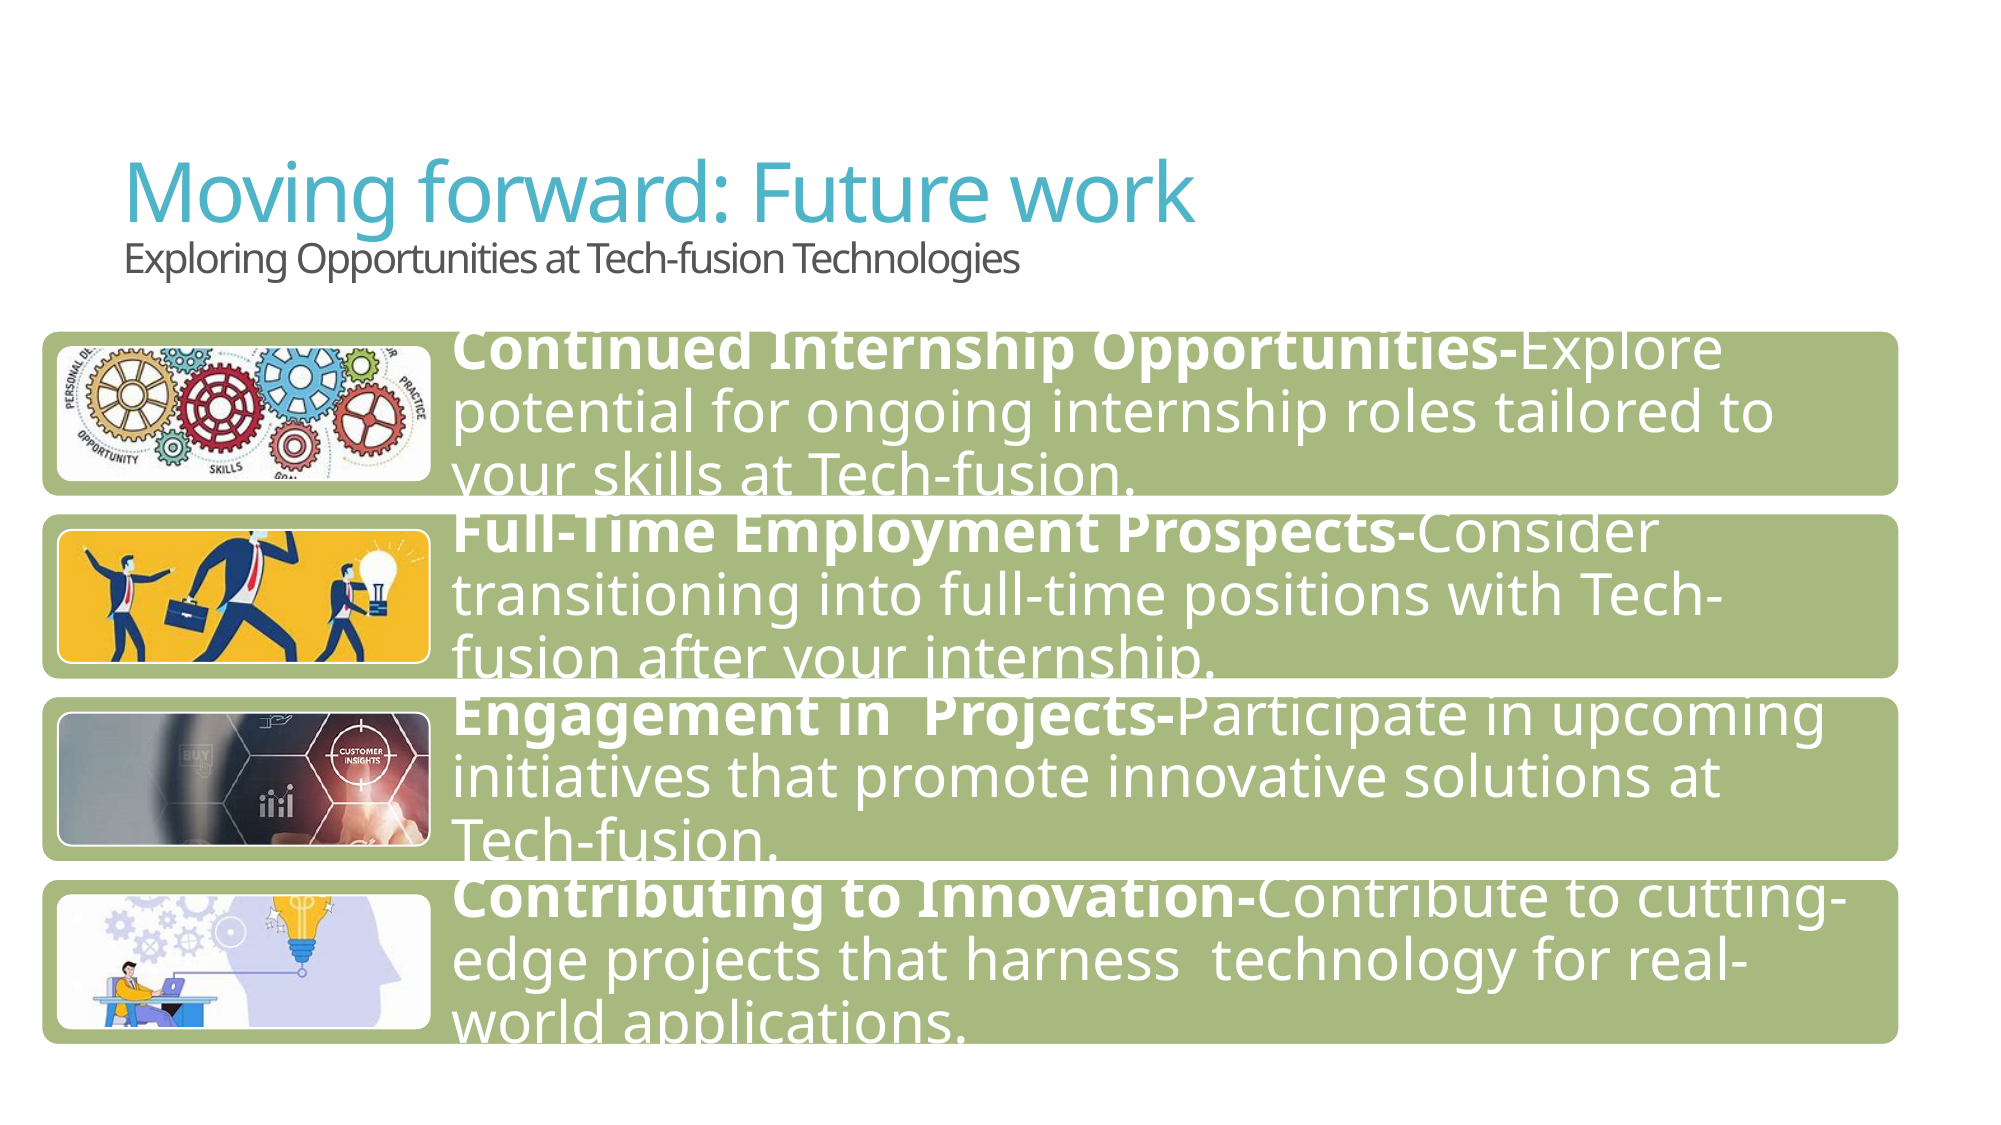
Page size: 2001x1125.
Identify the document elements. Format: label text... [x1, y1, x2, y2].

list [41, 330, 1900, 1046]
title Moving forward: Future work Exploring Opportunities at Tech-fusion Technologies [107, 81, 1875, 329]
